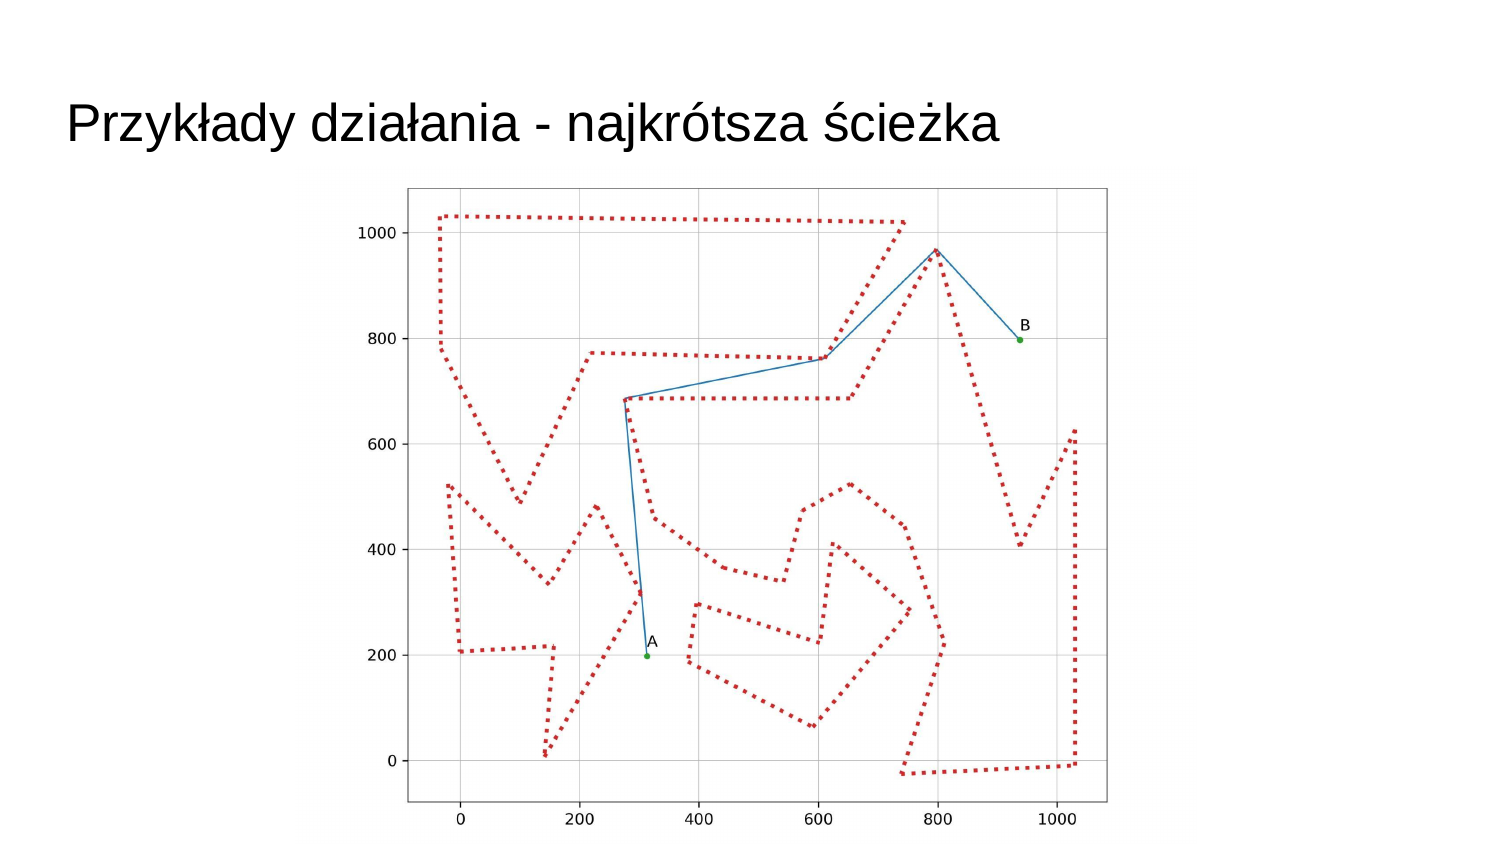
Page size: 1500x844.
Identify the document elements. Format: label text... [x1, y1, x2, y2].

picture [295, 166, 1197, 844]
title Przykłady działania - najkrótsza ścieżka [51, 72, 1449, 167]
